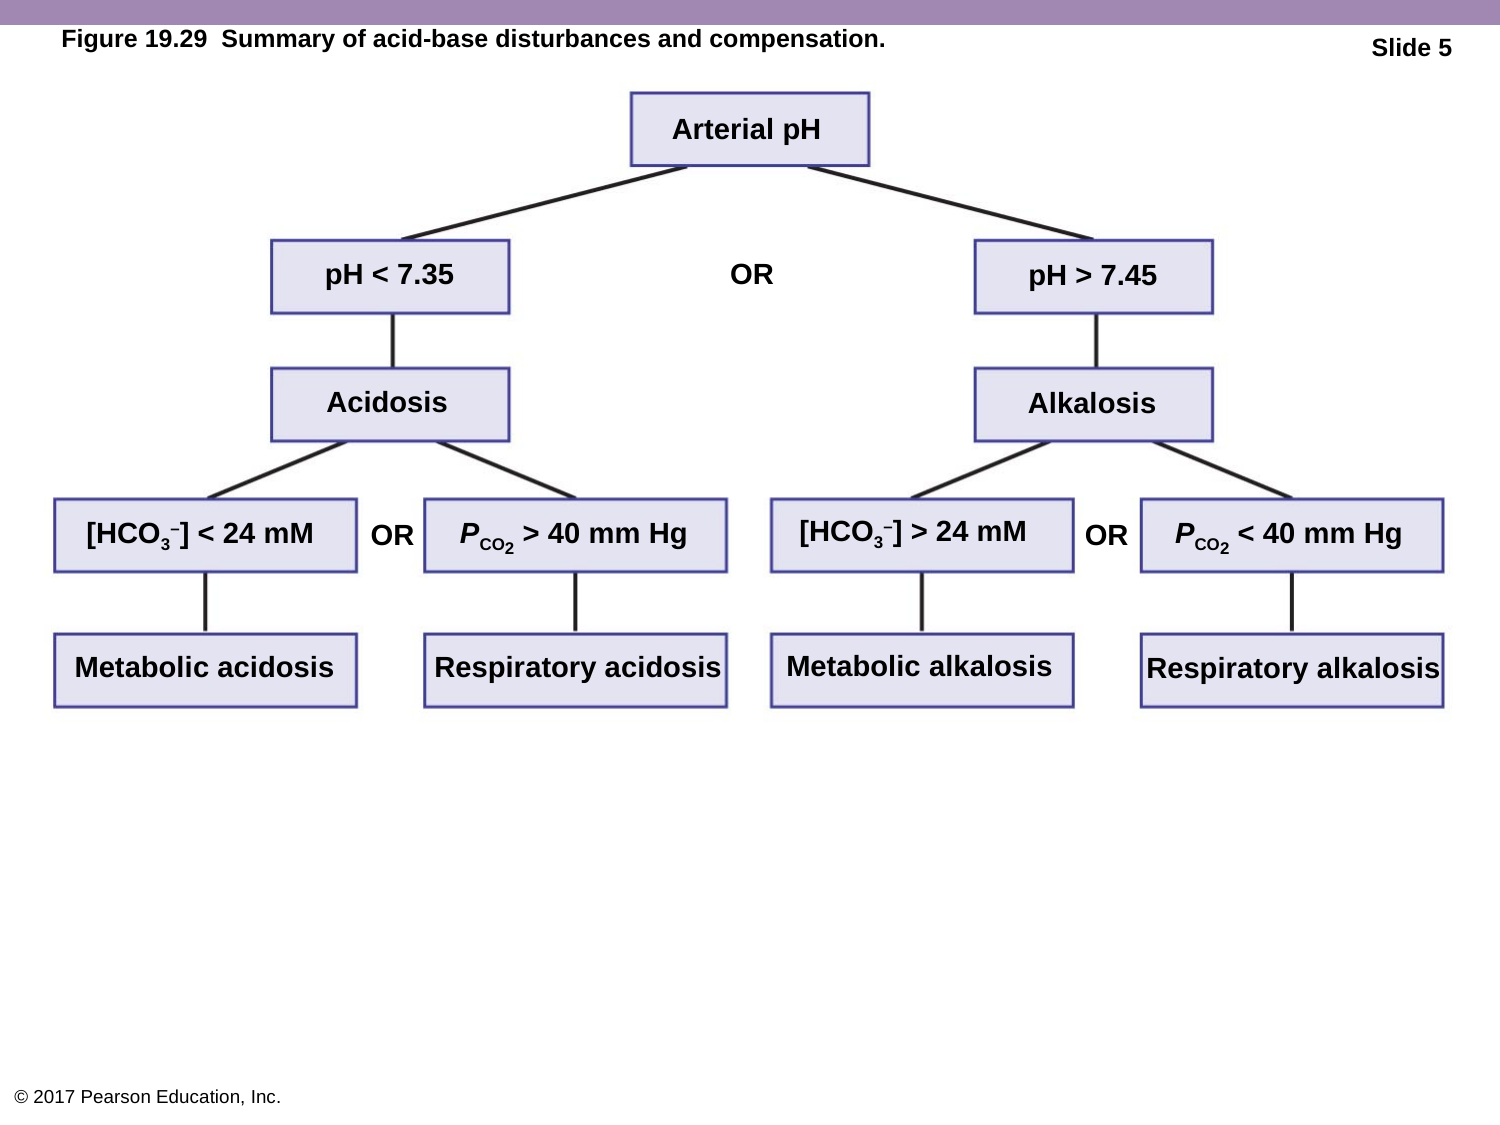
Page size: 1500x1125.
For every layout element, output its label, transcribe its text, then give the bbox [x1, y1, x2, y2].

text_box Slide 5 [1356, 24, 1468, 69]
title Figure 19.29 Summary of acid-base disturbances and compensation. [46, 14, 1500, 61]
picture [43, 80, 1455, 1016]
